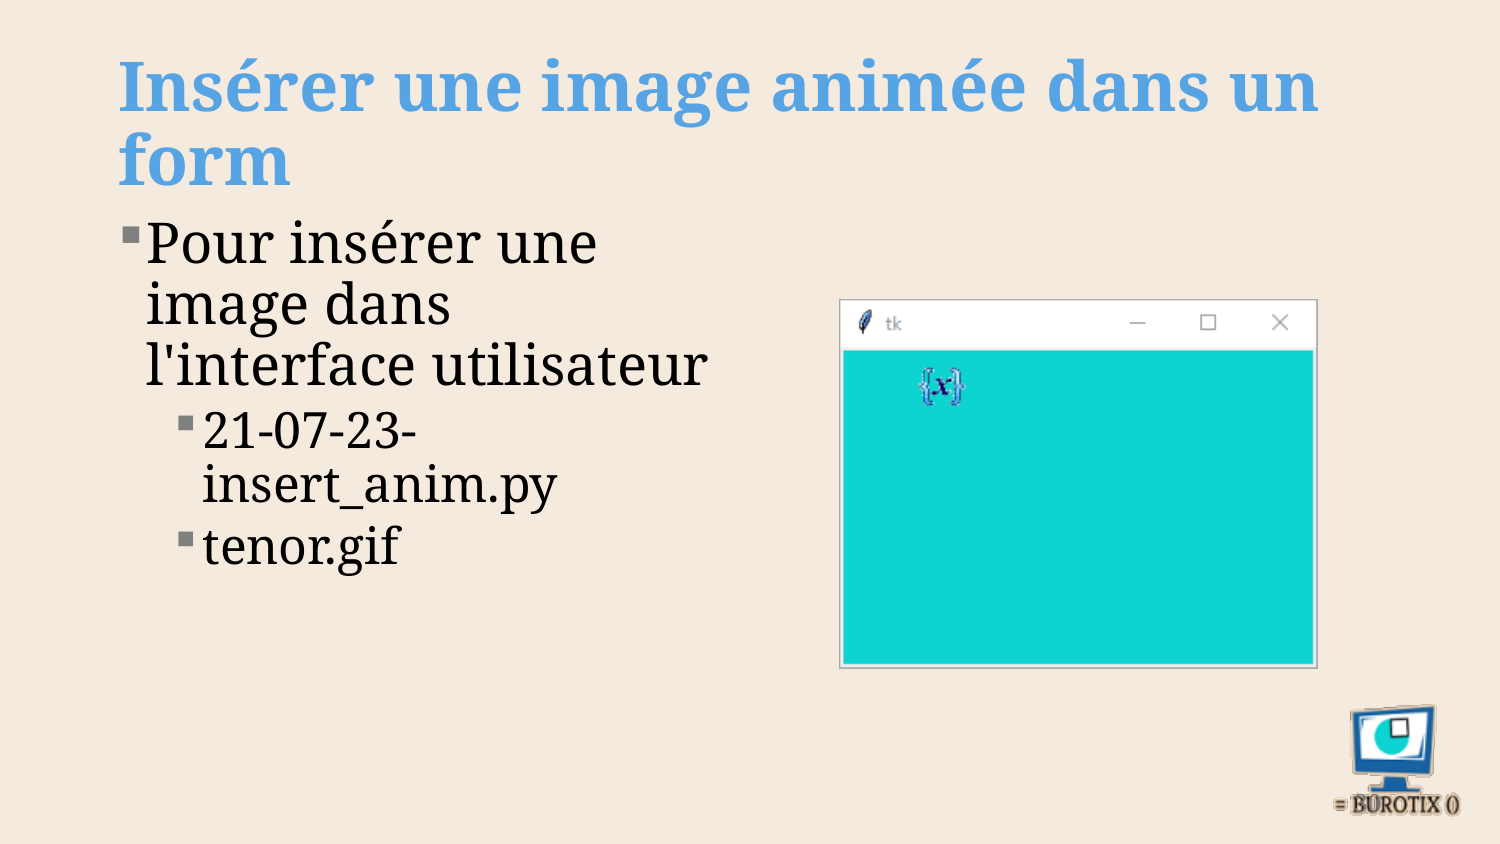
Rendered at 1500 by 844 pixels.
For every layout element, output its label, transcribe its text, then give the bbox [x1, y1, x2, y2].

slide_number 30 [1059, 782, 1397, 828]
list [838, 299, 1318, 669]
list Pour insérer une image dans l'interface utilisateur 21-07-23-insert_anim.py tenor.gif [103, 207, 741, 760]
picture [1332, 703, 1462, 817]
title Insérer une image animée dans un form [103, 44, 1397, 208]
